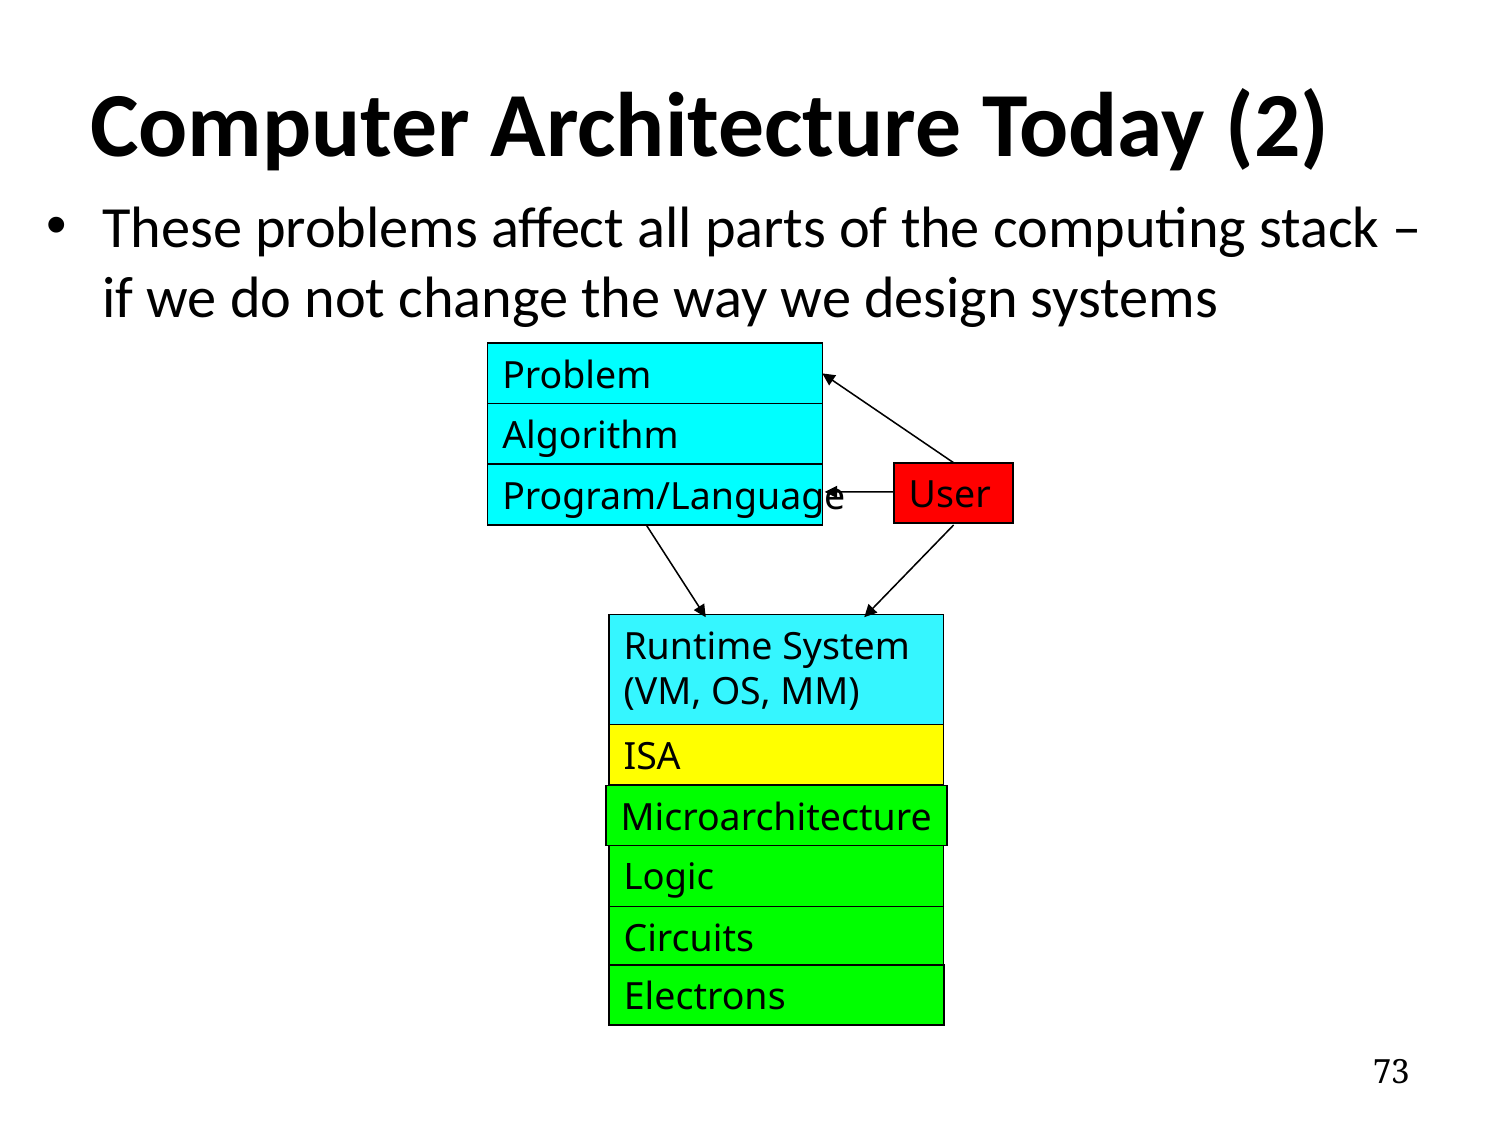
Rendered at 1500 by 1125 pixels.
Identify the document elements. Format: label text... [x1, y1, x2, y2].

text_box User [893, 462, 1014, 524]
text_box [646, 524, 706, 618]
title Computer Architecture Today (2) [75, 25, 1425, 181]
list These problems affect all parts of the computing stack – if we do not change the way we design systems [31, 181, 1469, 1034]
text_box Runtime System (VM, OS, MM) [608, 614, 944, 725]
text_box Microarchitecture [605, 785, 947, 846]
text_box Program/Language [487, 464, 823, 525]
slide_number 73 [1074, 1042, 1425, 1103]
text_box [864, 524, 954, 618]
text_box Circuits [608, 906, 944, 967]
text_box Logic [608, 845, 944, 906]
text_box [824, 485, 894, 499]
text_box Problem [487, 343, 823, 404]
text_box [843, 352, 933, 484]
text_box ISA [608, 725, 944, 785]
text_box Algorithm [487, 404, 823, 464]
text_box Electrons [609, 964, 945, 1025]
